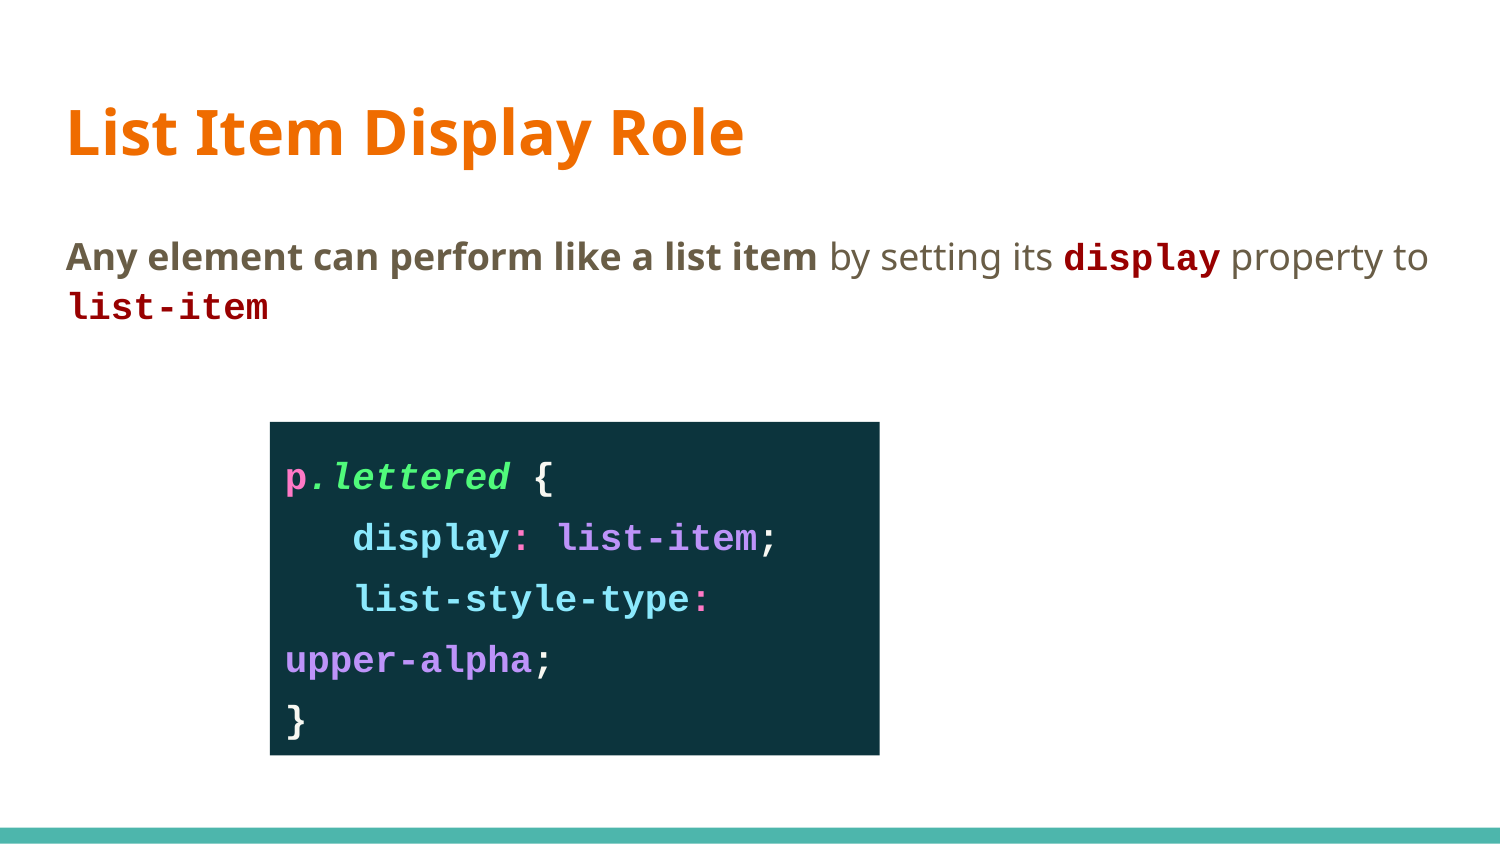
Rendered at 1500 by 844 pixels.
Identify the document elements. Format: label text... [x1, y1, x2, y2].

text_box Any element can perform like a list item by setting its display property to list-item [51, 207, 1449, 750]
text_box p.lettered { display: list-item; list-style-type: upper-alpha; } [269, 421, 880, 756]
text_box List Item Display Role [51, 72, 1449, 189]
